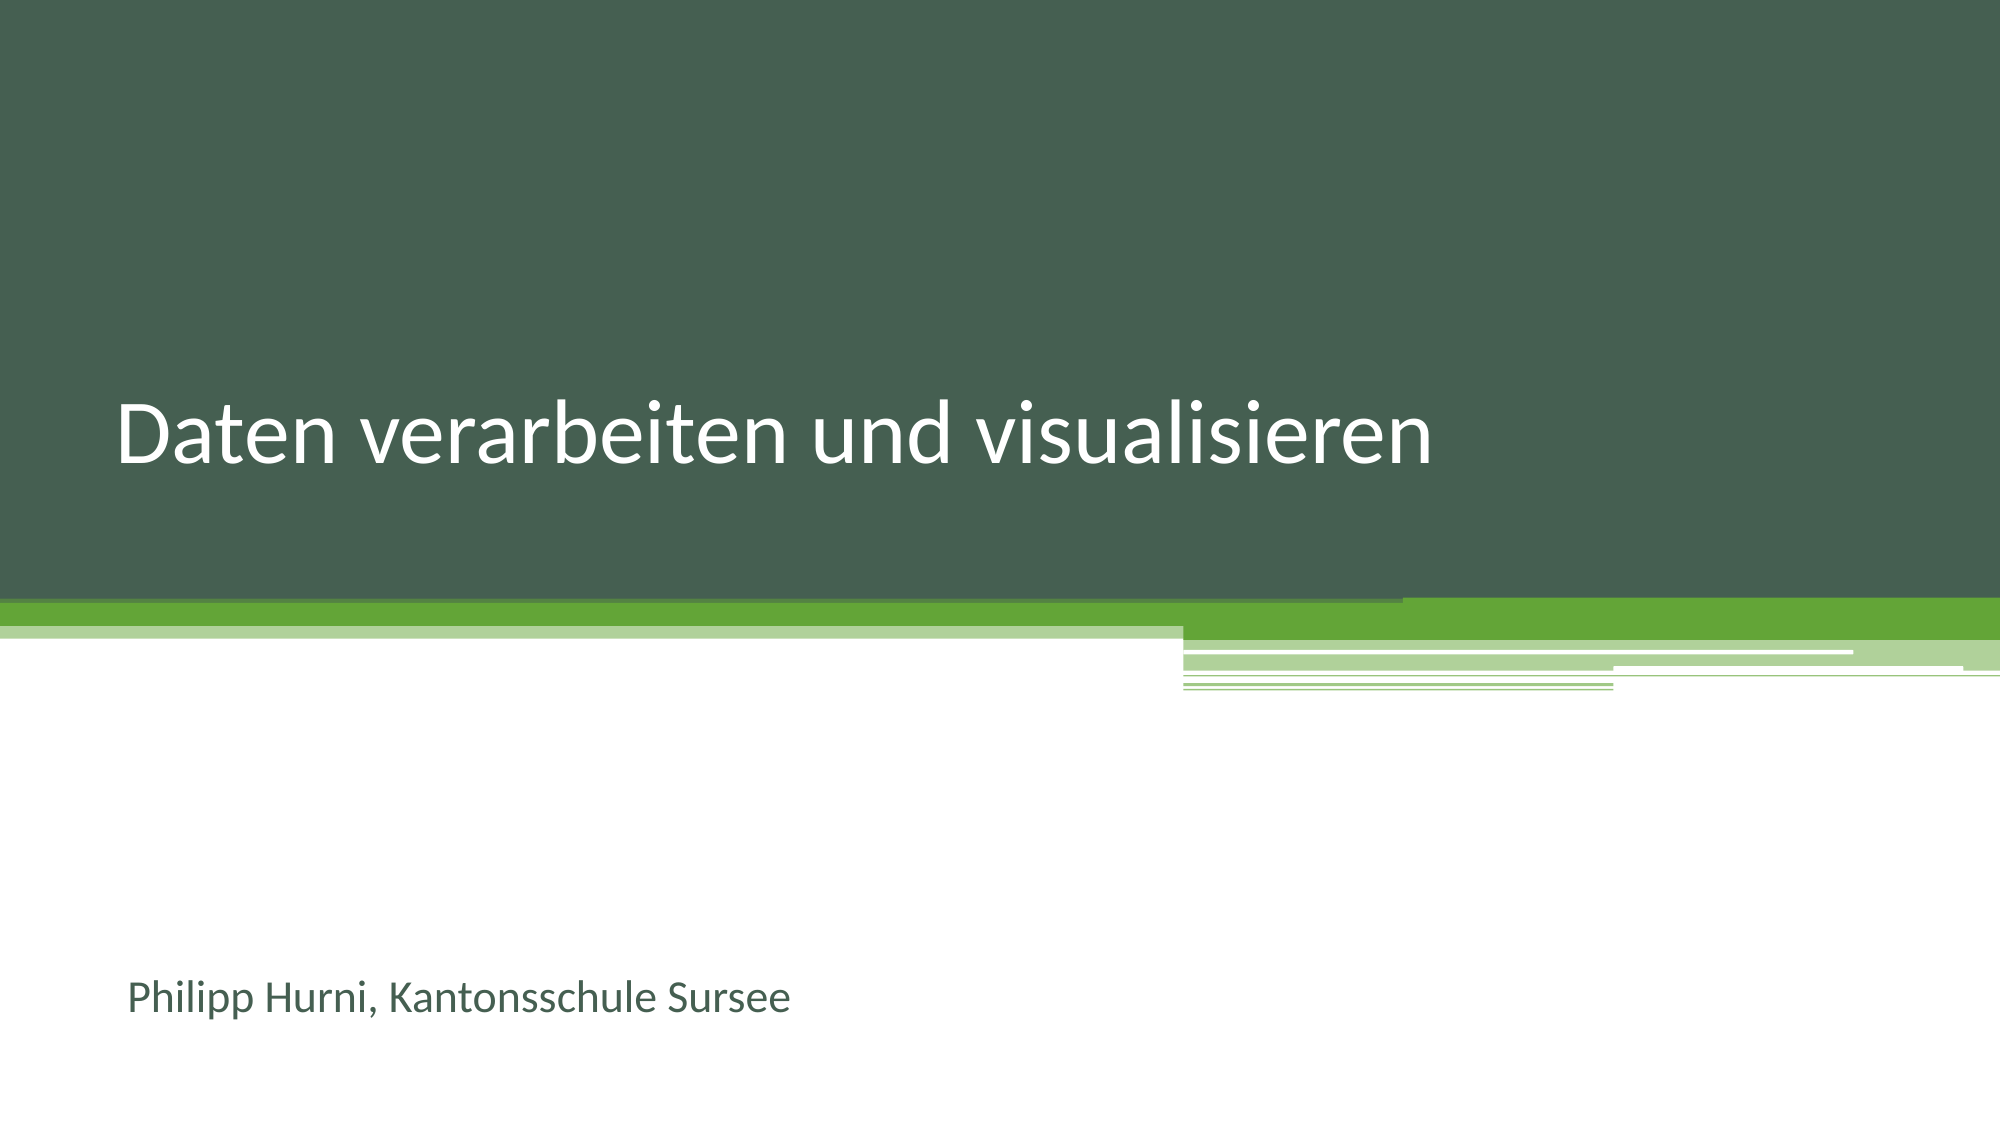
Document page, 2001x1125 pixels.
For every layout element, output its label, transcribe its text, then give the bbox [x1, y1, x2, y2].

title Daten verarbeiten und visualisieren [100, 248, 1951, 490]
text_box Philipp Hurni, Kantonsschule Sursee [112, 959, 1113, 1029]
